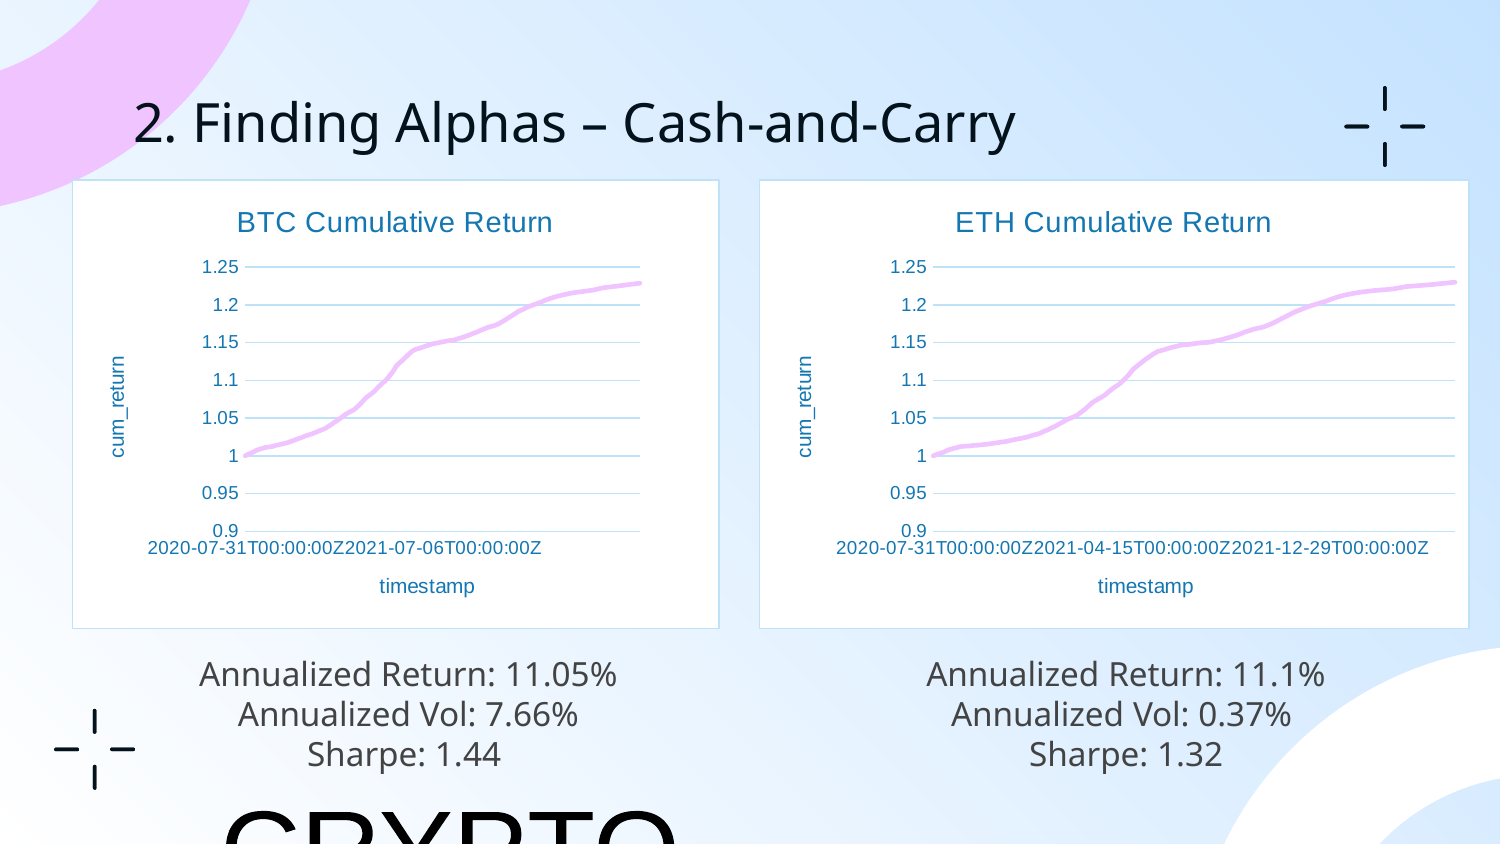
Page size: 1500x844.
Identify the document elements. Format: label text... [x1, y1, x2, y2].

chart [71, 179, 721, 630]
chart [758, 179, 1471, 630]
title 2. Finding Alphas – Cash-and-Carry [118, 72, 1382, 167]
text_box Annualized Return: 11.1% Annualized Vol: 0.37% Sharpe: 1.32 [879, 639, 1348, 739]
text_box Annualized Return: 11.05% Annualized Vol: 7.66% Sharpe: 1.44 [123, 639, 669, 739]
